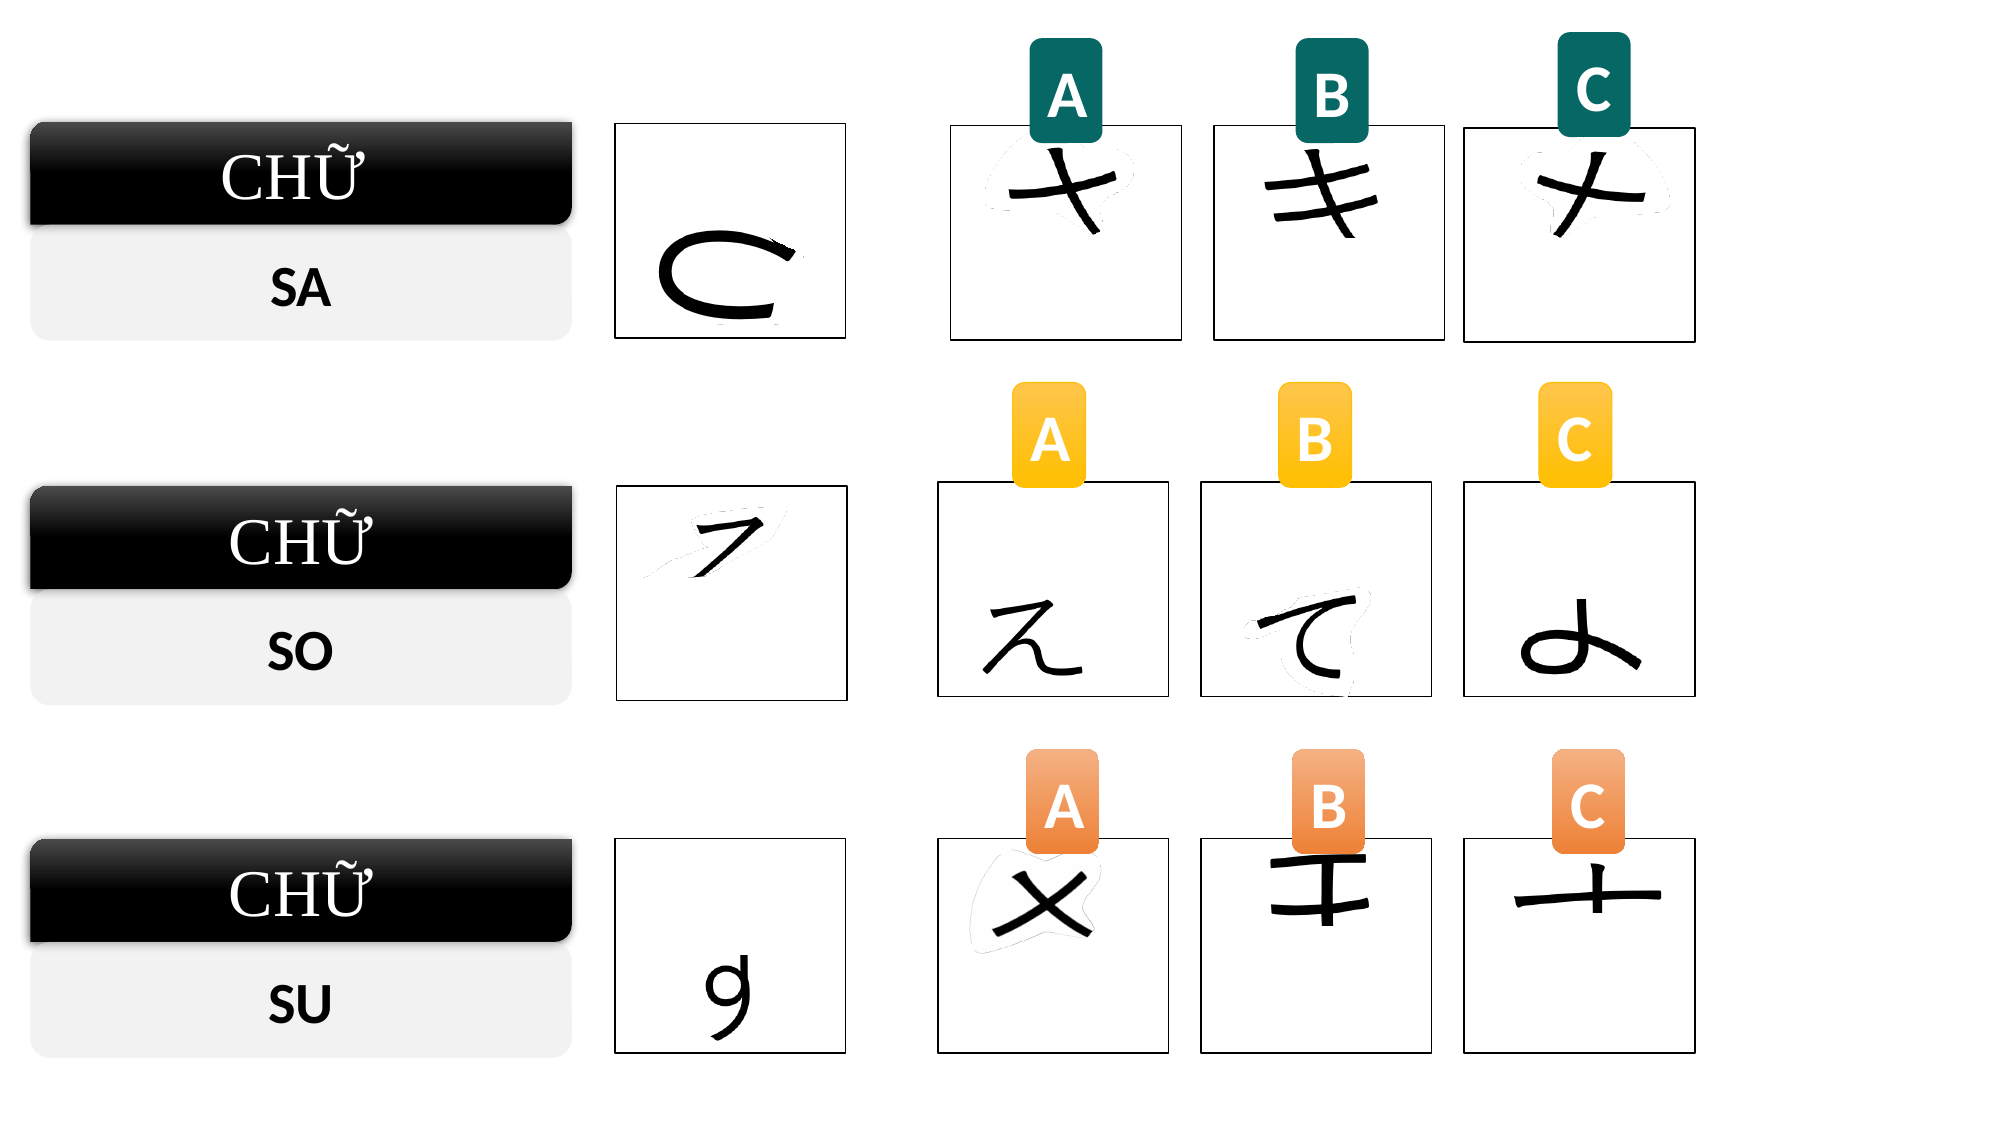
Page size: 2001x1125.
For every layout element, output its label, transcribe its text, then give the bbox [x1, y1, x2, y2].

text_box [1464, 127, 1695, 343]
text_box A [1012, 381, 1087, 488]
text_box SU [30, 941, 572, 1058]
text_box [937, 838, 1169, 1053]
text_box CHỮ [30, 838, 572, 942]
text_box C [1538, 381, 1613, 488]
text_box [937, 482, 1169, 697]
picture [1499, 599, 1665, 689]
text_box A [1028, 37, 1104, 123]
text_box B [1292, 749, 1366, 842]
picture [1263, 842, 1400, 926]
picture [1244, 586, 1371, 697]
picture [1519, 127, 1670, 239]
text_box [1464, 838, 1695, 1053]
picture [1506, 854, 1672, 913]
text_box B [1278, 381, 1353, 488]
text_box B [1294, 37, 1370, 130]
picture [655, 955, 844, 1045]
text_box SA [30, 224, 572, 341]
text_box C [1552, 749, 1626, 854]
picture [624, 224, 804, 325]
text_box [1213, 125, 1445, 340]
text_box [950, 125, 1182, 340]
picture [983, 123, 1134, 235]
text_box SO [30, 589, 572, 706]
picture [980, 597, 1088, 686]
text_box A [1025, 749, 1099, 844]
text_box CHỮ [30, 486, 572, 590]
picture [1220, 130, 1400, 239]
text_box [1201, 838, 1432, 1053]
text_box CHỮ [30, 121, 572, 225]
text_box C [1556, 31, 1632, 127]
text_box [614, 838, 846, 1053]
picture [642, 506, 787, 578]
text_box [616, 486, 847, 701]
text_box [614, 123, 846, 338]
picture [944, 844, 1124, 980]
text_box [1201, 482, 1432, 697]
text_box [1464, 482, 1695, 697]
